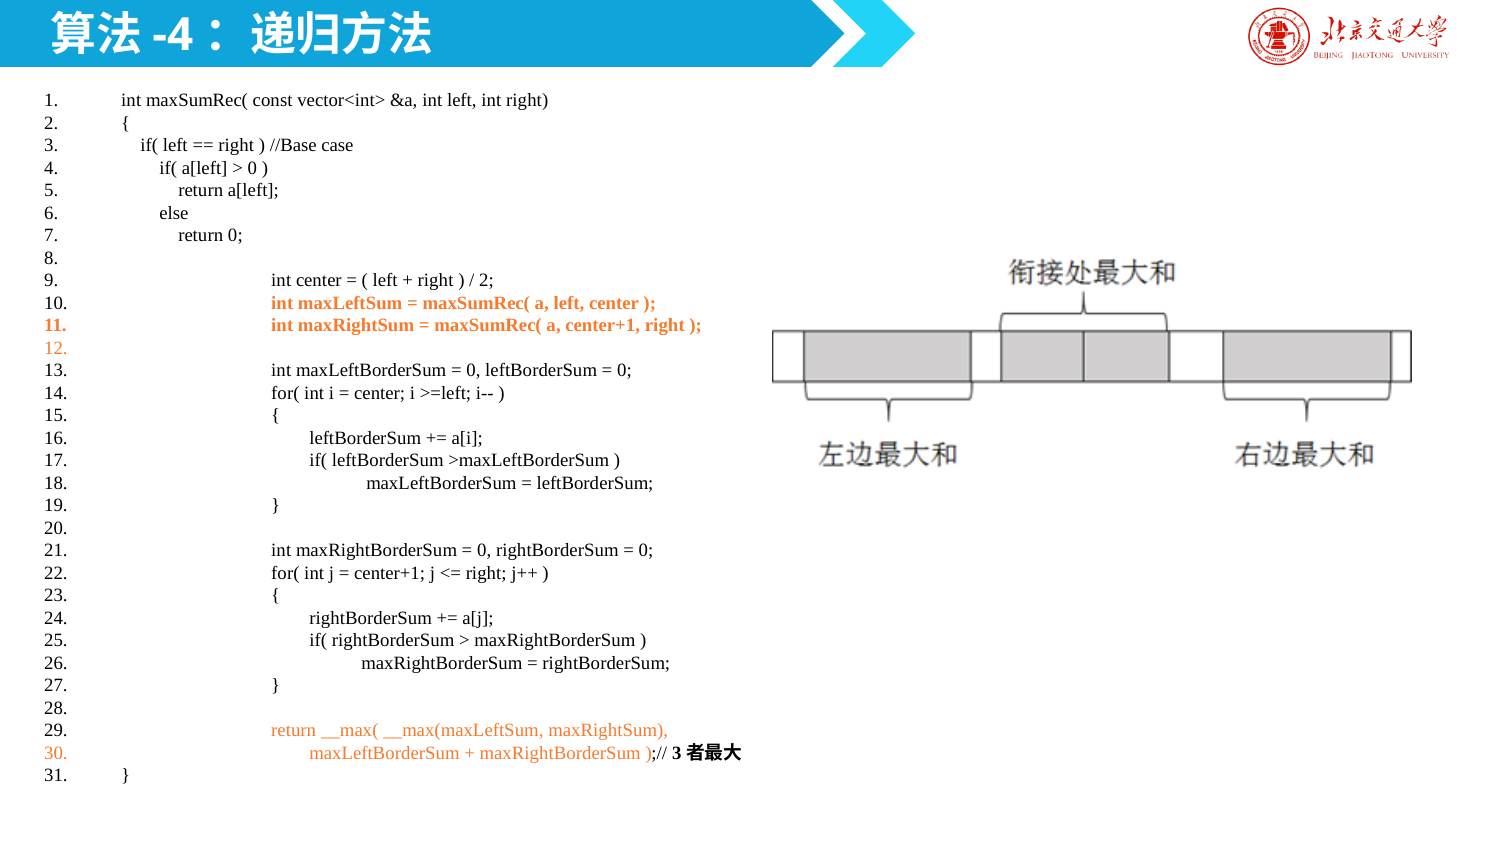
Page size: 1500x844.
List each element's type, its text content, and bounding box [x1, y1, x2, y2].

picture [1246, 5, 1454, 66]
text_box int maxSumRec( const vector<int> &a, int left, int right) { if( left == right ) //Base case if( a[left] > 0 ) return a[left]; else return 0; int center = ( left + right ) / 2; int maxLeftSum = maxSumRec( a, left, center ); int maxRightSum = maxSumRec( a, center+1, right ); int maxLeftBorderSum = 0, leftBorderSum = 0; for( int i = center; i >=left; i-- ) { leftBorderSum += a[i]; if( leftBorderSum >maxLeftBorderSum ) maxLeftBorderSum = leftBorderSum; } int maxRightBorderSum = 0, rightBorderSum = 0; for( int j = center+1; j <= right; j++ ) { rightBorderSum += a[j]; if( rightBorderSum > maxRightBorderSum ) maxRightBorderSum = rightBorderSum; } return __max( __max(maxLeftSum, maxRightSum), maxLeftBorderSum + maxRightBorderSum );// 3者最大 } [29, 80, 958, 793]
picture [772, 244, 1412, 488]
text_box 算法-4：递归方法 [35, 8, 449, 68]
